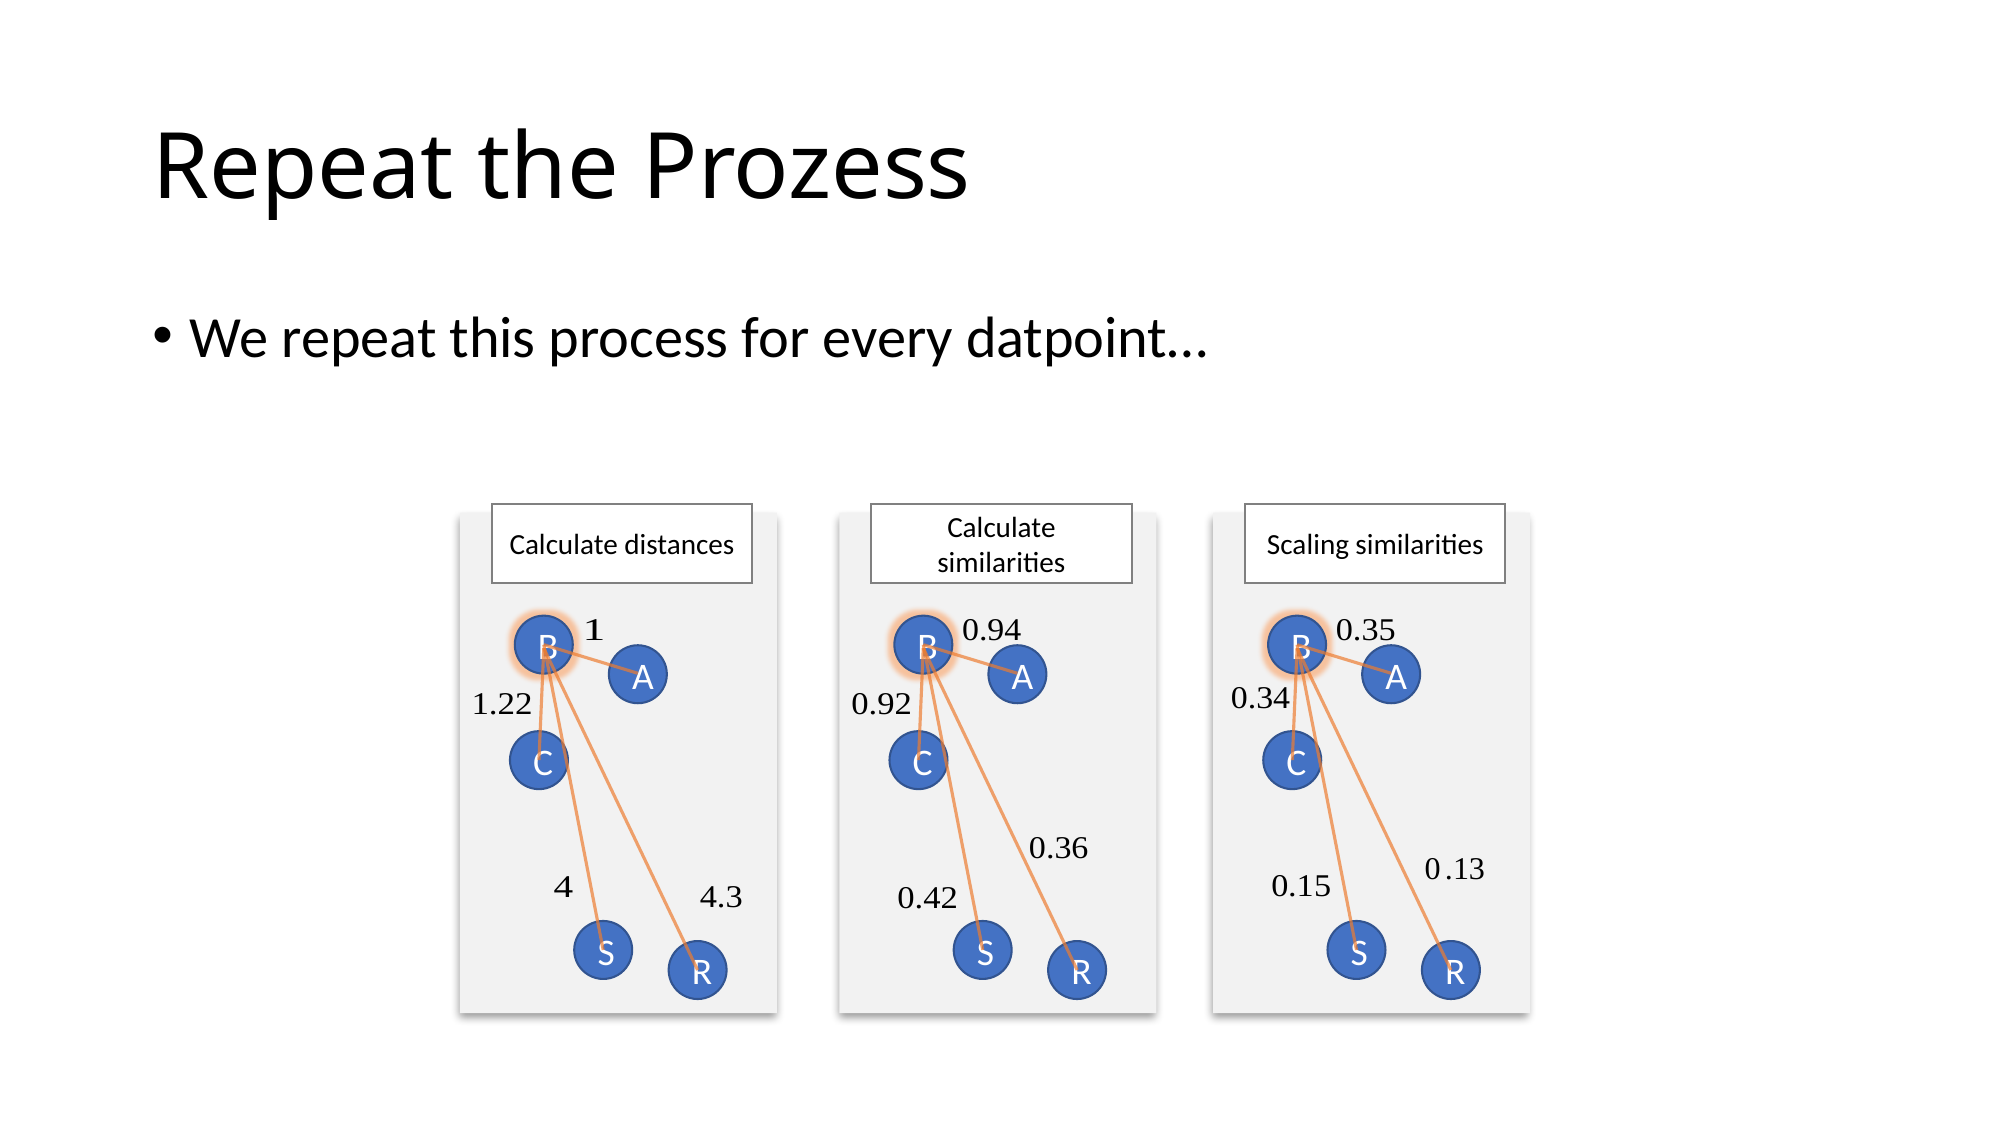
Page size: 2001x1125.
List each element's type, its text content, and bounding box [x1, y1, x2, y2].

list We repeat this process for every datpoint… [137, 299, 1396, 1014]
text_box A [1392, 644, 1406, 648]
text_box B [1267, 614, 1328, 675]
text_box B [893, 614, 954, 675]
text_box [983, 644, 1018, 648]
text_box C [508, 730, 543, 791]
text_box R [1420, 940, 1481, 1001]
title Repeat the Prozess [137, 59, 1863, 278]
title Evaluate new message [512, 613, 576, 677]
text_box A [1018, 644, 1032, 648]
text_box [923, 644, 983, 648]
text_box S [1335, 971, 1378, 980]
text_box C [1262, 730, 1296, 791]
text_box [1357, 644, 1392, 648]
text_box S [961, 971, 1005, 980]
text_box [1212, 512, 1531, 1014]
text_box C [888, 730, 923, 791]
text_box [1292, 648, 1296, 761]
text_box [838, 512, 1157, 1014]
text_box A [638, 644, 653, 648]
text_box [923, 648, 1078, 971]
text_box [543, 644, 604, 648]
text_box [543, 648, 698, 971]
text_box Calculate similarities [870, 503, 1133, 584]
text_box B [513, 614, 574, 675]
text_box Scaling similarities [1244, 503, 1506, 584]
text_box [1297, 648, 1451, 971]
text_box R [1047, 940, 1108, 1001]
text_box R [667, 940, 728, 1001]
text_box [459, 512, 778, 1014]
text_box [1296, 644, 1357, 950]
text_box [604, 644, 638, 648]
text_box Calculate distances [491, 503, 753, 584]
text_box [538, 648, 543, 761]
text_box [918, 648, 923, 761]
text_box S [581, 971, 625, 980]
